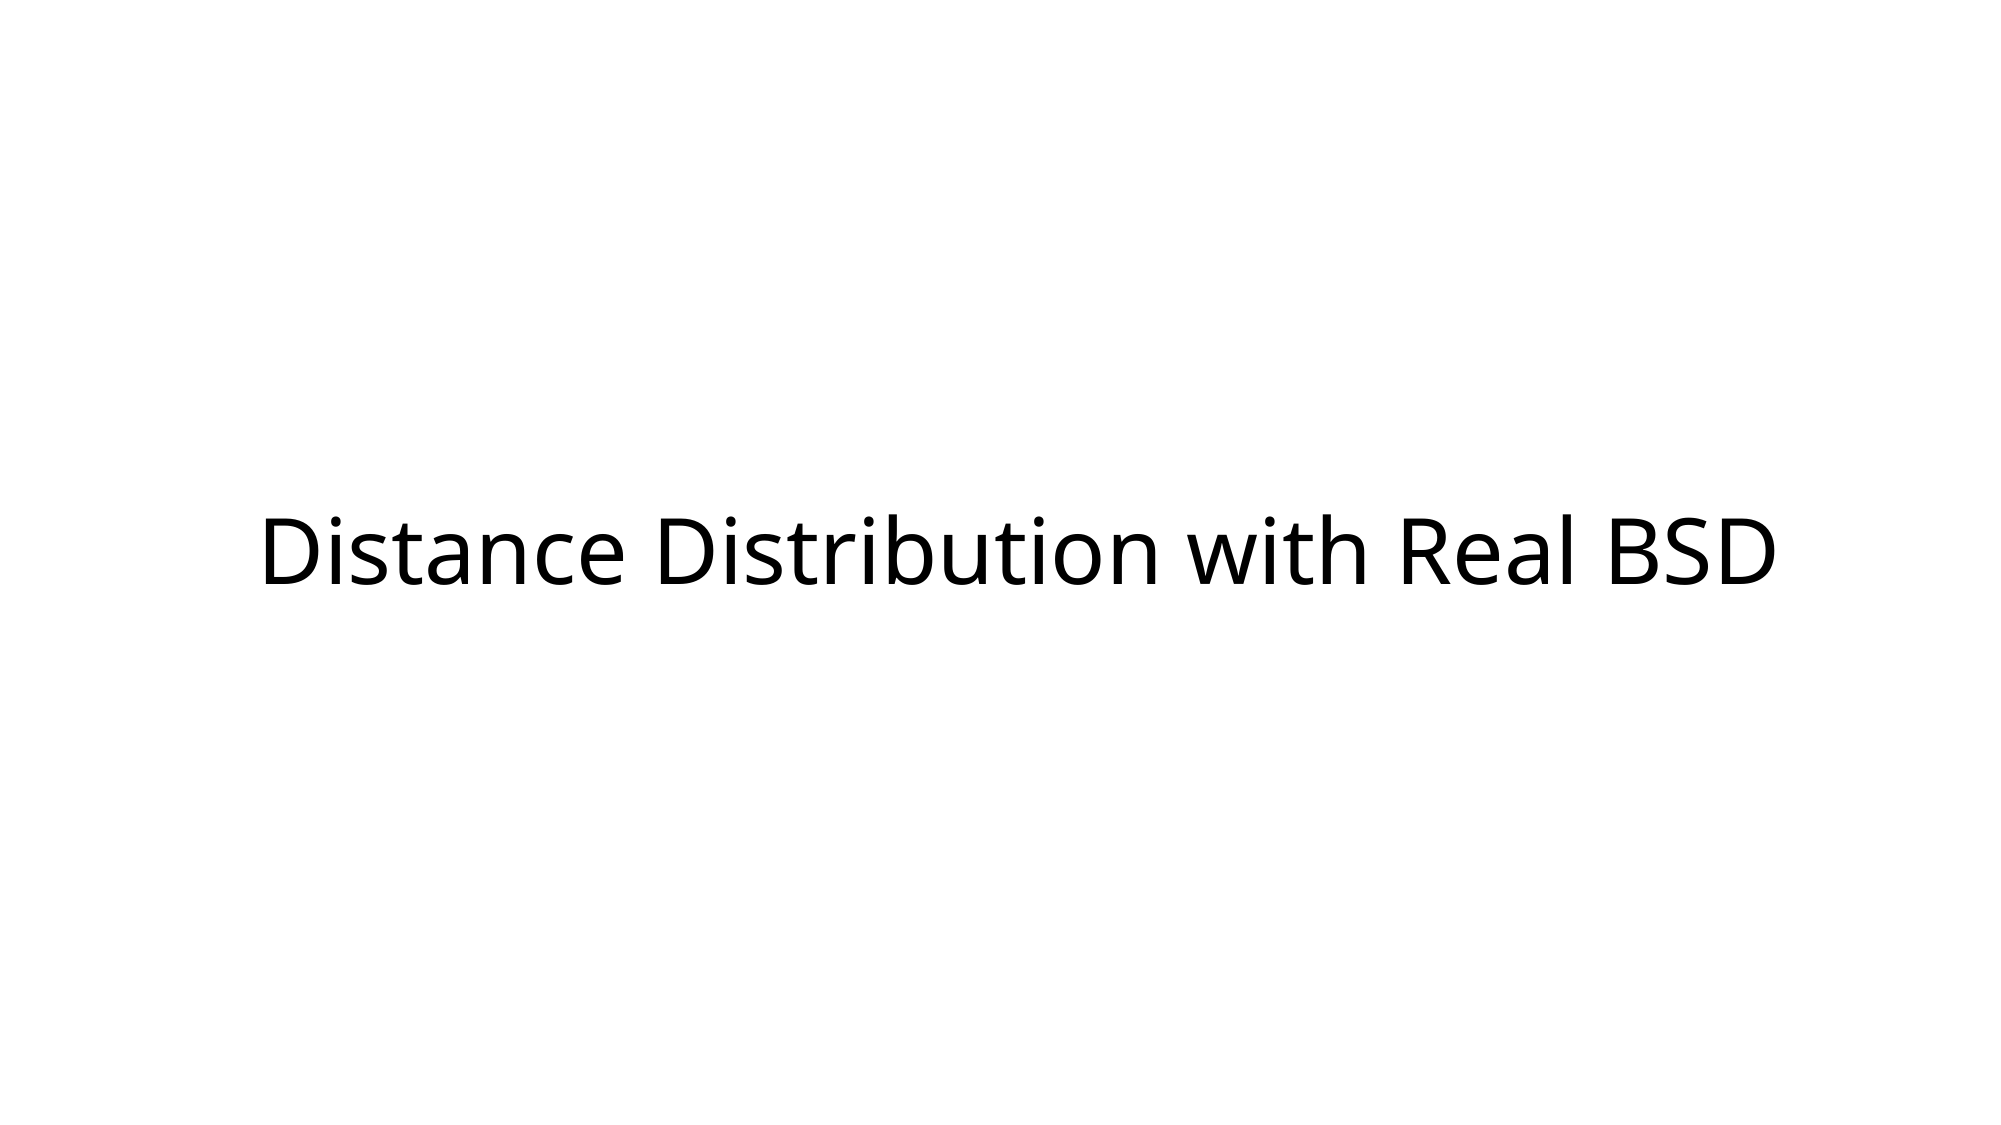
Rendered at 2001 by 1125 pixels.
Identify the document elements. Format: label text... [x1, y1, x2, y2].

title Distance Distribution with Real BSD [157, 445, 1883, 664]
